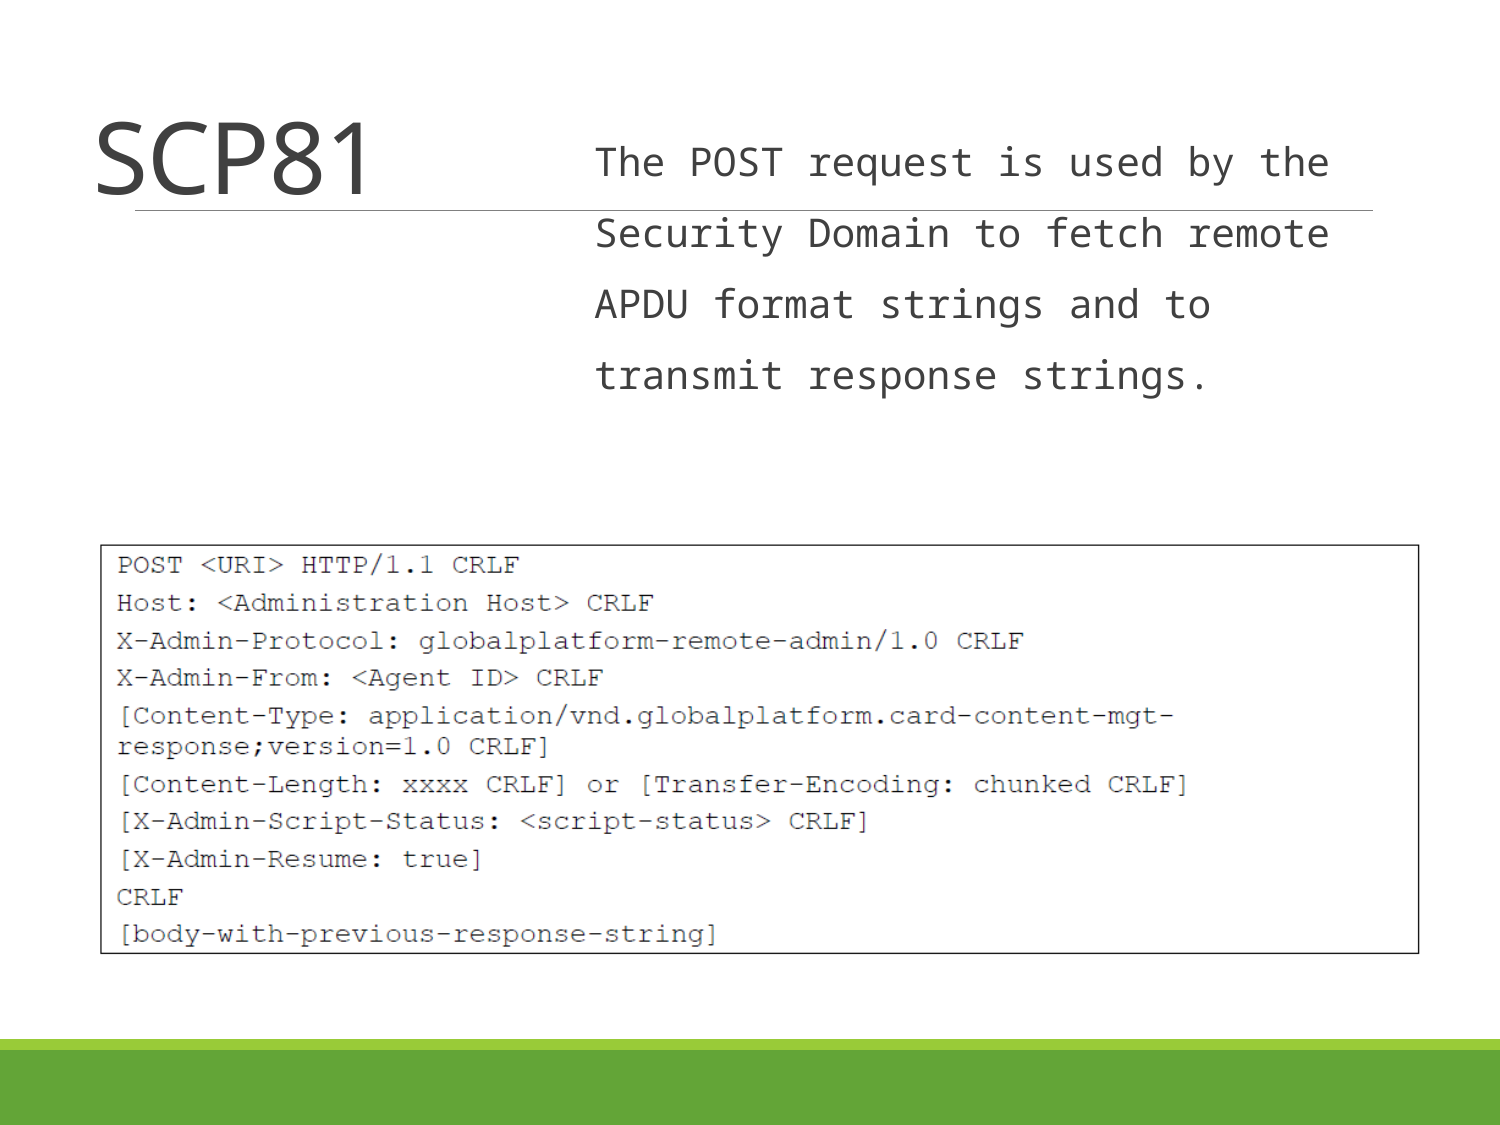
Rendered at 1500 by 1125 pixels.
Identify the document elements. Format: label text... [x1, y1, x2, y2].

list The POST request is used by the Security Domain to fetch remote APDU format strings and to transmit response strings. [579, 105, 1423, 406]
title SCP81 [79, 105, 500, 963]
picture [98, 541, 1423, 959]
